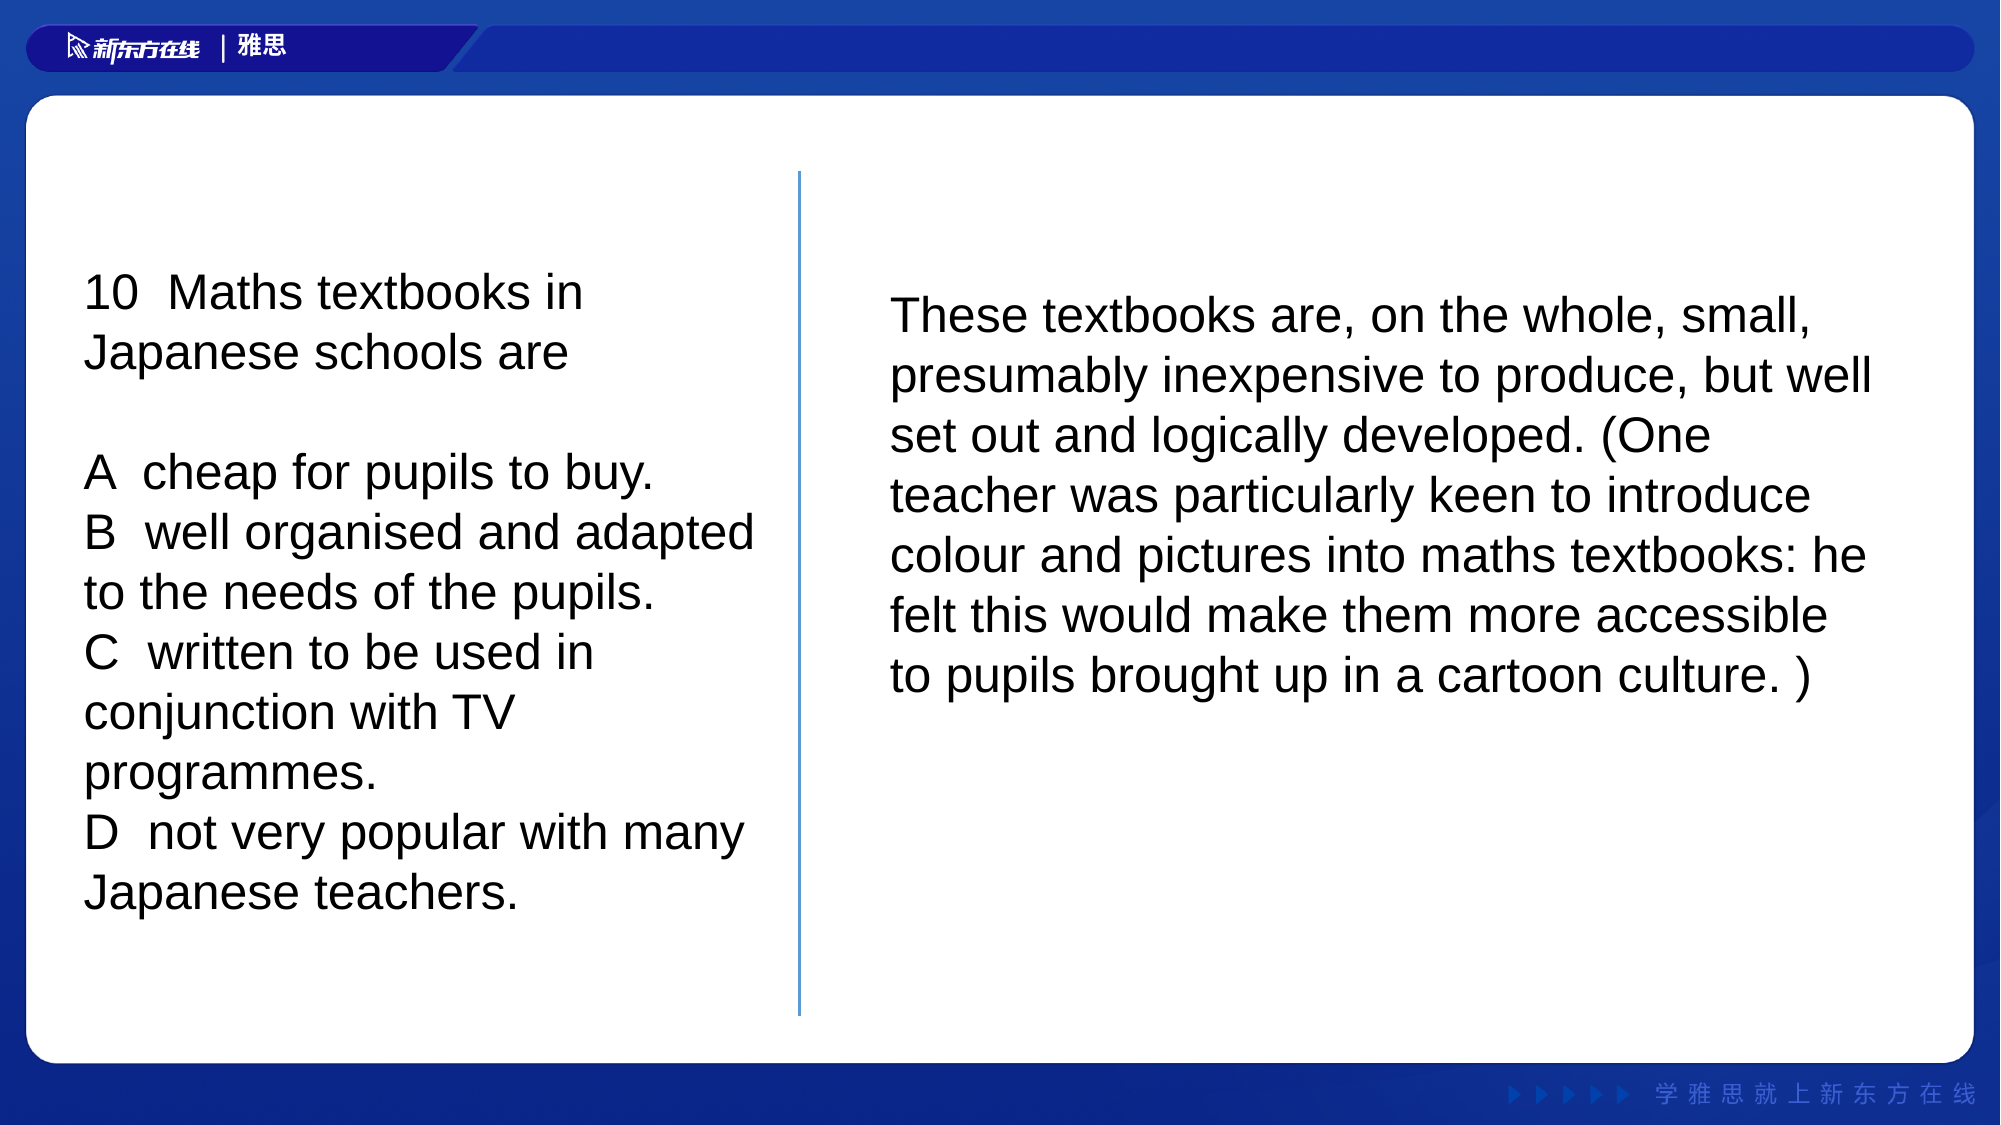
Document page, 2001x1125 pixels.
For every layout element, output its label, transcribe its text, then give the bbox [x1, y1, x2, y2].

picture [0, 0, 2000, 1125]
text_box These textbooks are, on the whole, small, presumably inexpensive to produce, but well set out and logically developed. (One teacher was particularly keen to introduce colour and pictures into maths textbooks: he felt this would make them more accessible to pupils brought up in a cartoon culture. ) [875, 274, 1893, 710]
text_box 10 Maths textbooks in Japanese schools are A cheap for pupils to buy. B well organised and adapted to the needs of the pupils. C written to be used in conjunction with TV programmes. D not very popular with many Japanese teachers. [68, 252, 798, 928]
